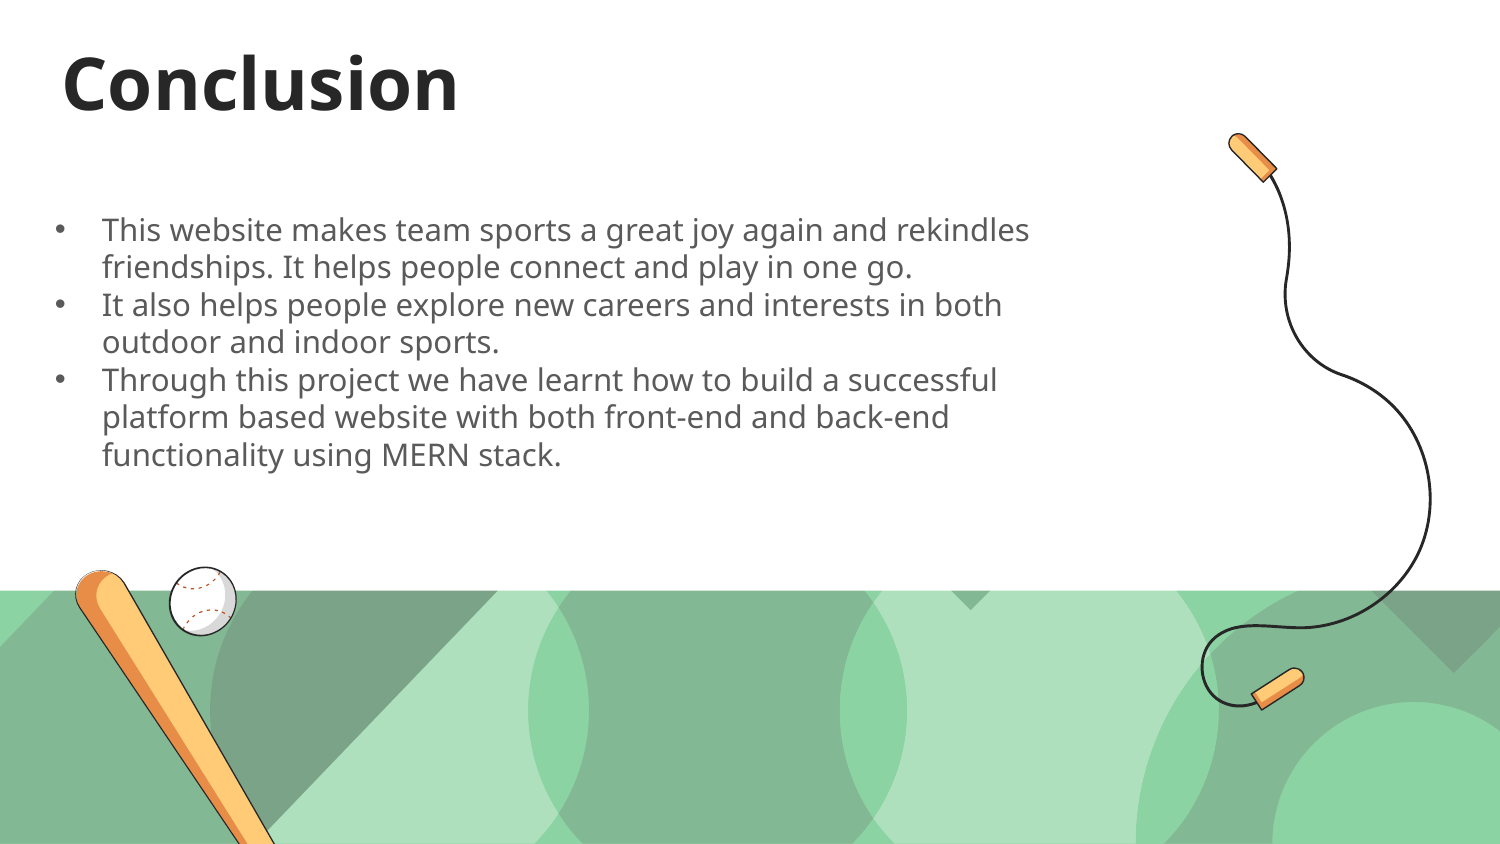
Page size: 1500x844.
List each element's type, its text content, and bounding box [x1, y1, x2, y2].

subtitle This website makes team sports a great joy again and rekindles friendships. It helps people connect and play in one go. It also helps people explore new careers and interests in both outdoor and indoor sports. Through this project we have learnt how to build a successful platform based website with both front-end and back-end functionality using MERN stack. [40, 195, 1108, 489]
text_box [1200, 132, 1442, 711]
title Conclusion [0, 0, 772, 186]
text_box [0, 456, 505, 844]
